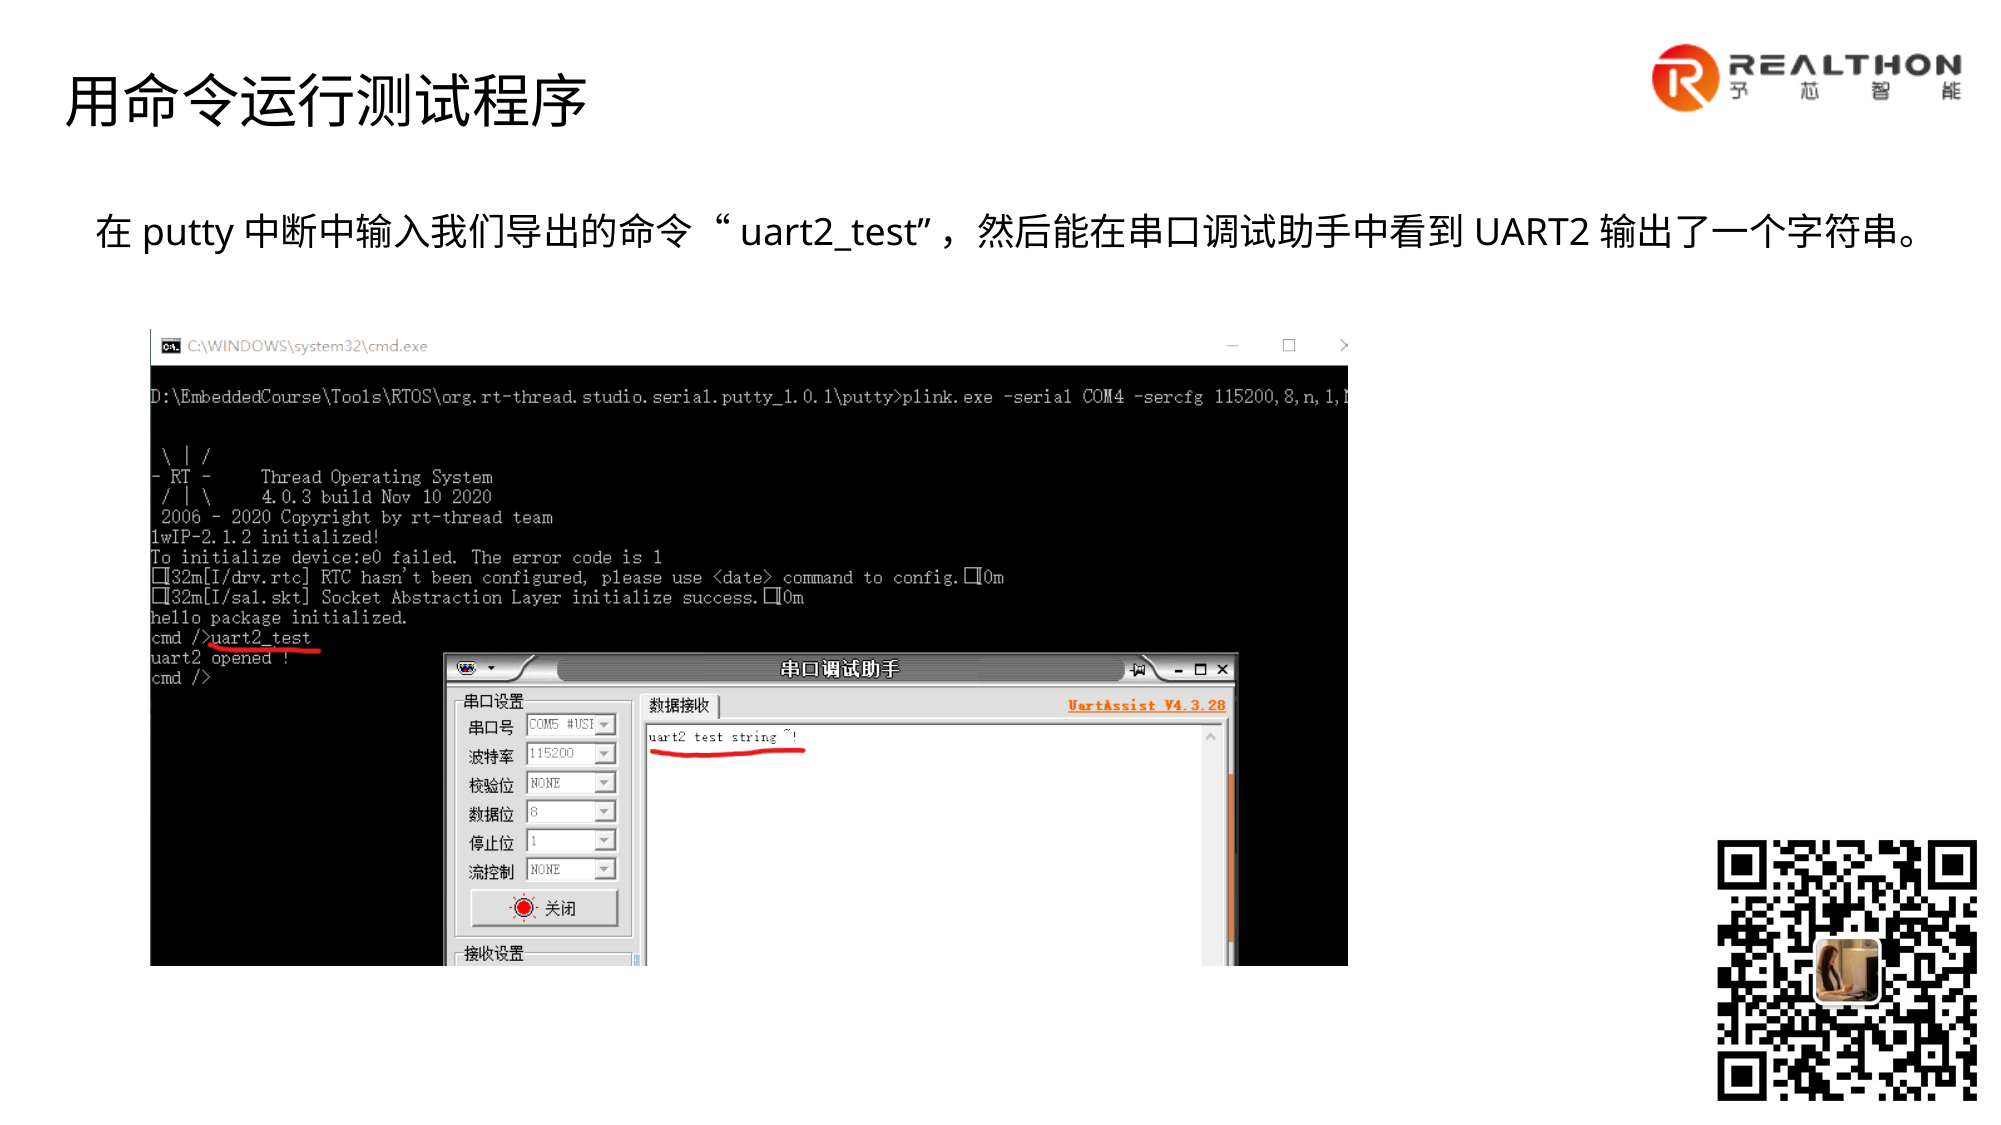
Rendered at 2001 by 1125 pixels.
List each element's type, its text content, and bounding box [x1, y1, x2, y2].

picture [150, 329, 1348, 966]
picture [1695, 829, 2000, 1116]
text_box 在putty中断中输入我们导出的命令“uart2_test”，然后能在串口调试助手中看到UART2输出了一个字符串。 [36, 177, 1925, 261]
picture [1629, 13, 1990, 141]
list 用命令运行测试程序 [22, 28, 1550, 178]
